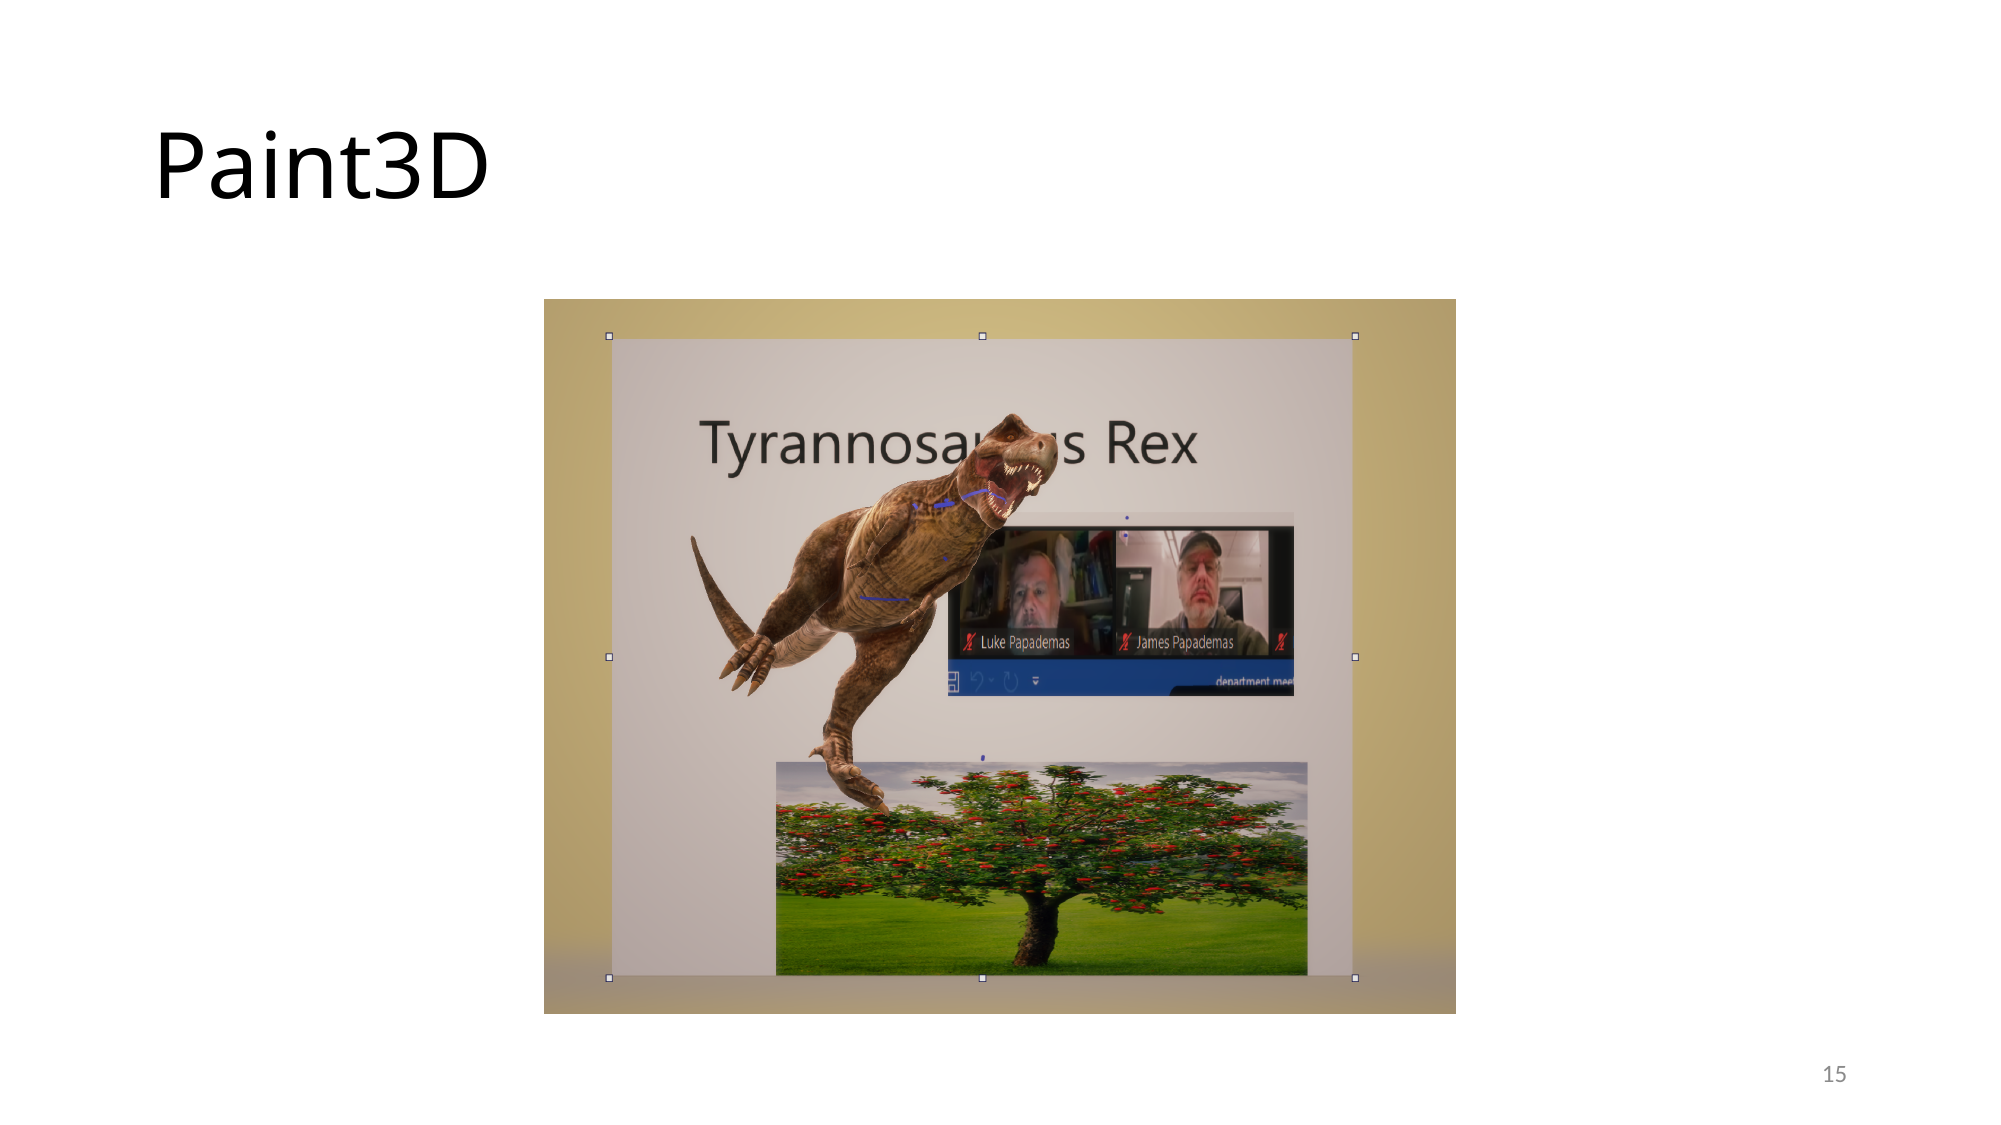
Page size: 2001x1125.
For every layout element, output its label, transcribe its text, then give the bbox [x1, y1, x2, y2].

title Paint3D [137, 59, 1863, 278]
slide_number 15 [1412, 1042, 1863, 1103]
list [544, 299, 1456, 1014]
